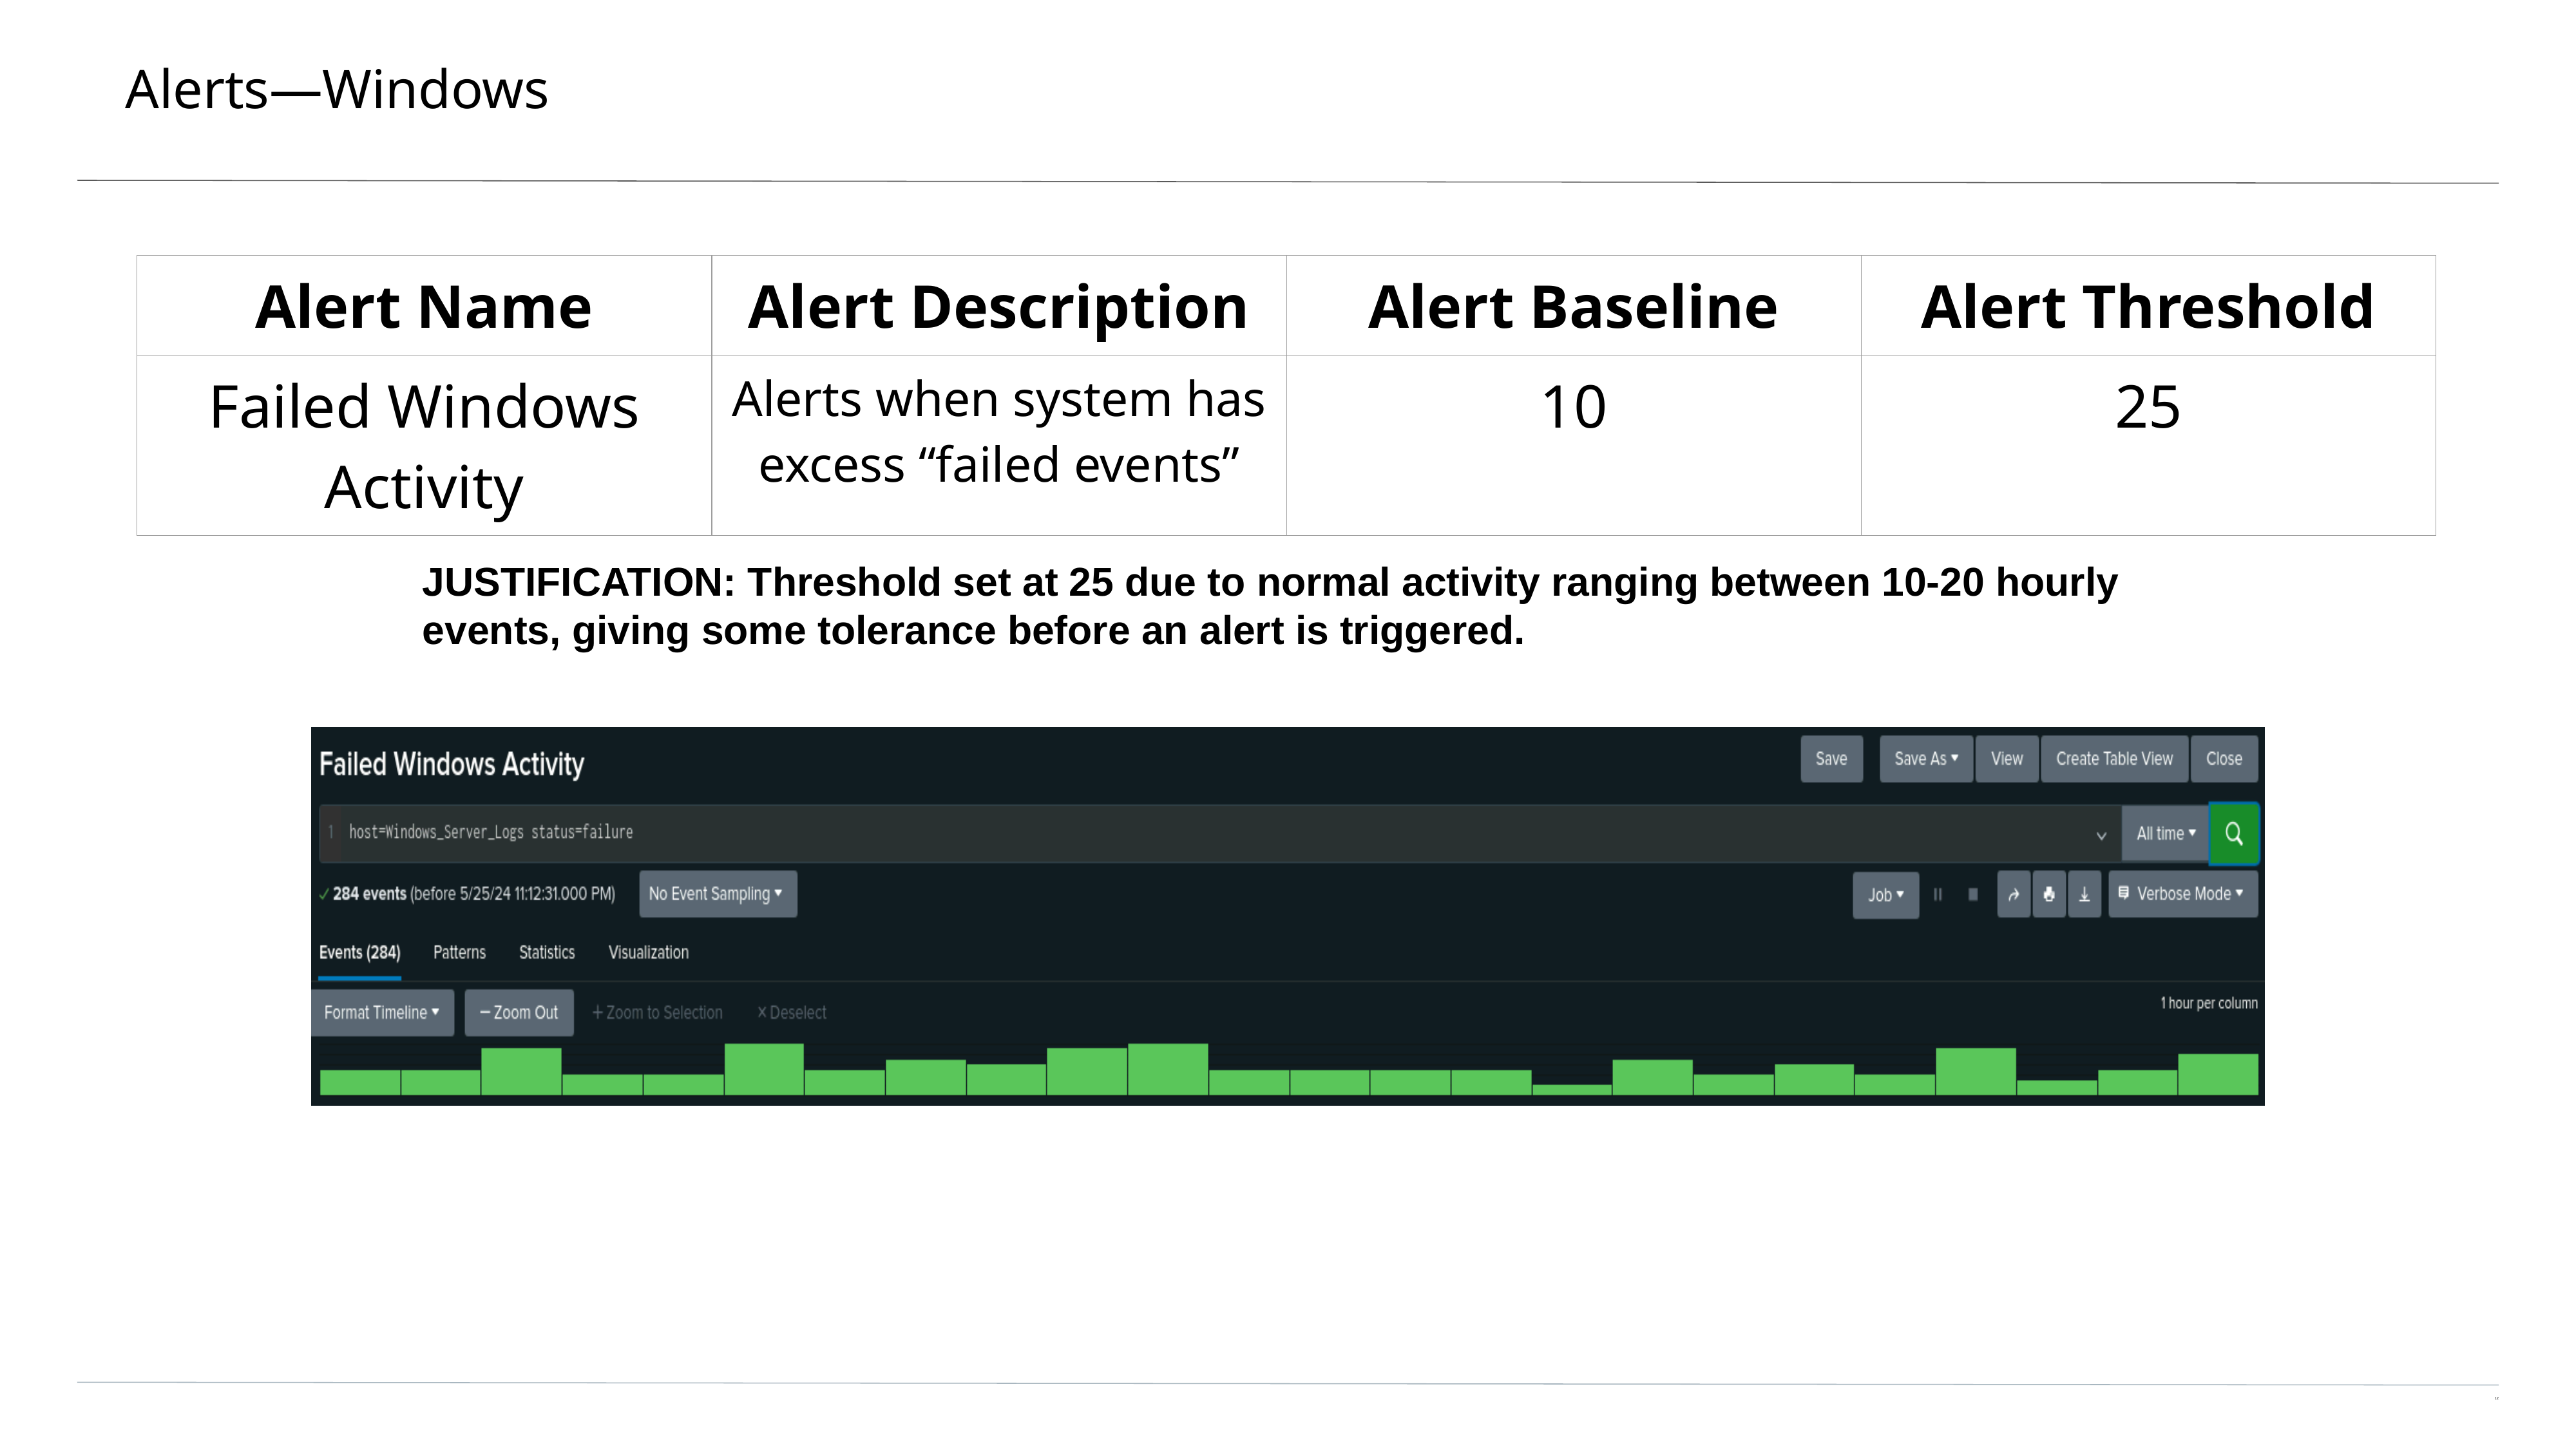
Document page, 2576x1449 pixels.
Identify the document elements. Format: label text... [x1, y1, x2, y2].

table_header Alert Threshold [1862, 256, 2436, 355]
table_cell Failed Windows Activity [137, 355, 711, 535]
table_header Alert Description [712, 256, 1286, 355]
table_header Alert Name [137, 256, 711, 355]
picture [310, 727, 2265, 1106]
table_cell 10 [1287, 355, 1861, 535]
slide_number ‹#› [2425, 1396, 2499, 1426]
table_cell 25 [1862, 355, 2436, 535]
title Alerts—Windows [0, 0, 2576, 151]
text_box JUSTIFICATION: Threshold set at 25 due to normal activity ranging between 10-20 hourly events, giving some tolerance before an alert is triggered. [412, 546, 2164, 663]
table_cell Alerts when system has excess “failed events” [712, 355, 1286, 535]
table_header Alert Baseline [1287, 256, 1861, 355]
